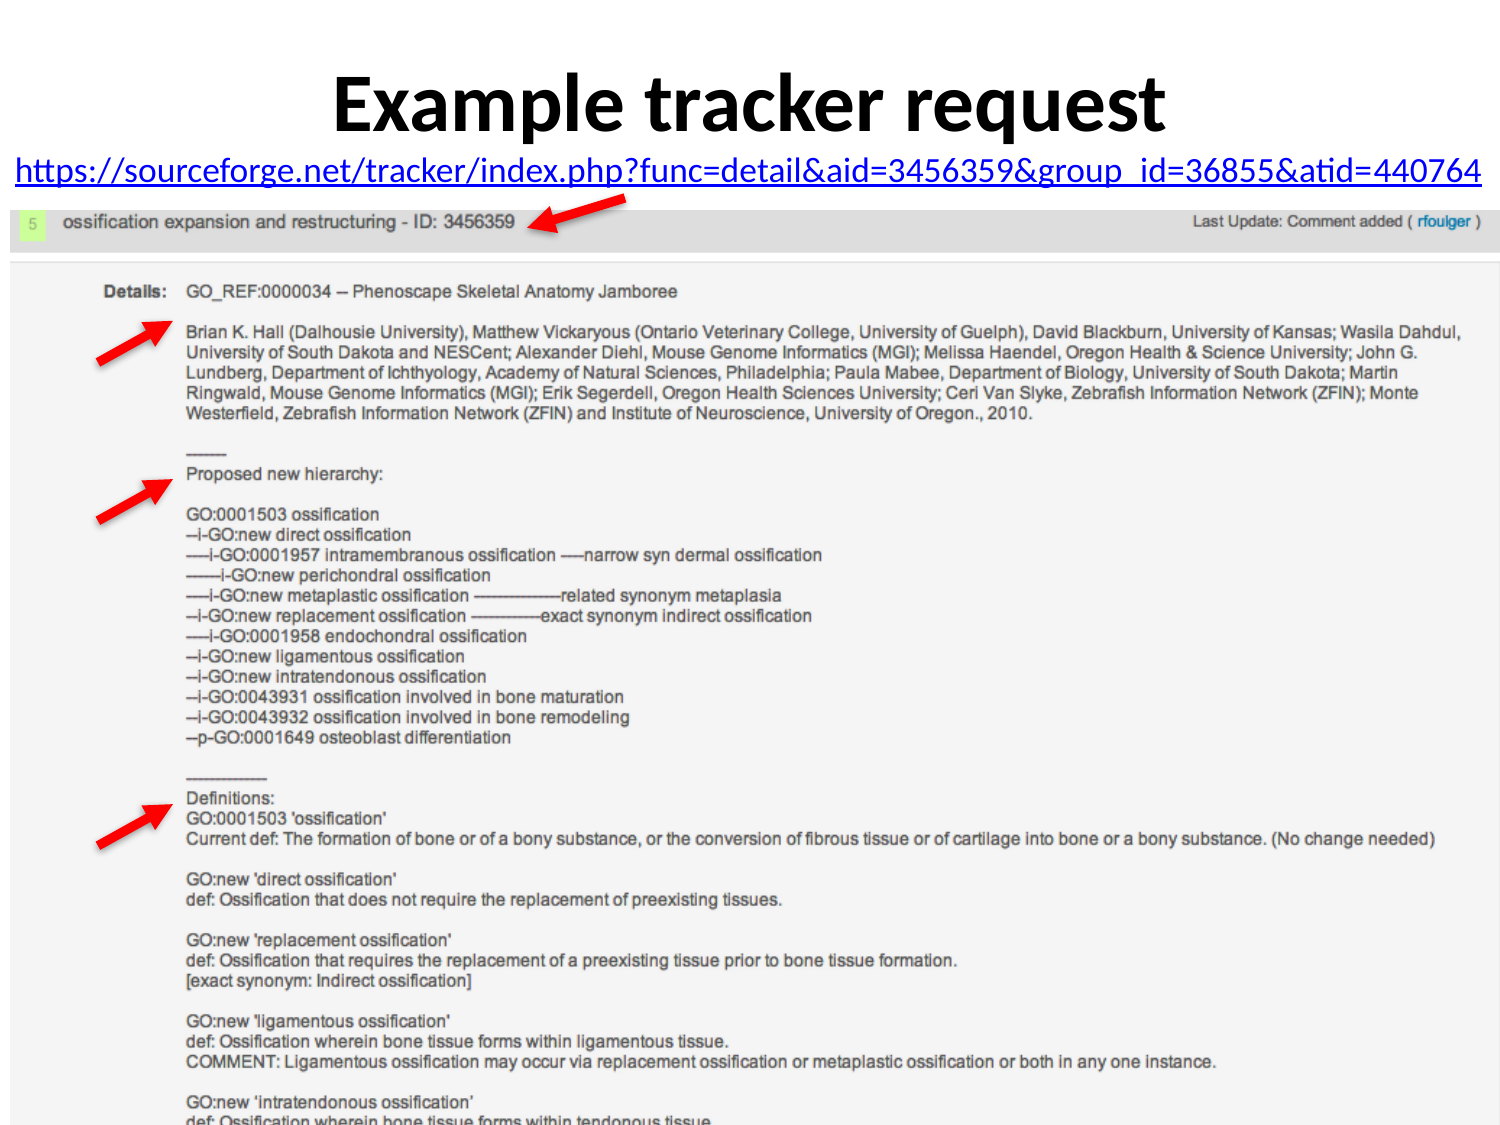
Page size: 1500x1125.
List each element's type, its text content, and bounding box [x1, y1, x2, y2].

picture [9, 210, 1500, 1125]
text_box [97, 320, 174, 363]
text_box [97, 803, 174, 846]
title Example tracker request [75, 4, 1425, 139]
text_box https://sourceforge.net/tracker/index.php?func=detail&aid=3456359&group_id=36855&atid=440764 [0, 139, 1500, 240]
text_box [526, 197, 626, 229]
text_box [97, 478, 174, 522]
